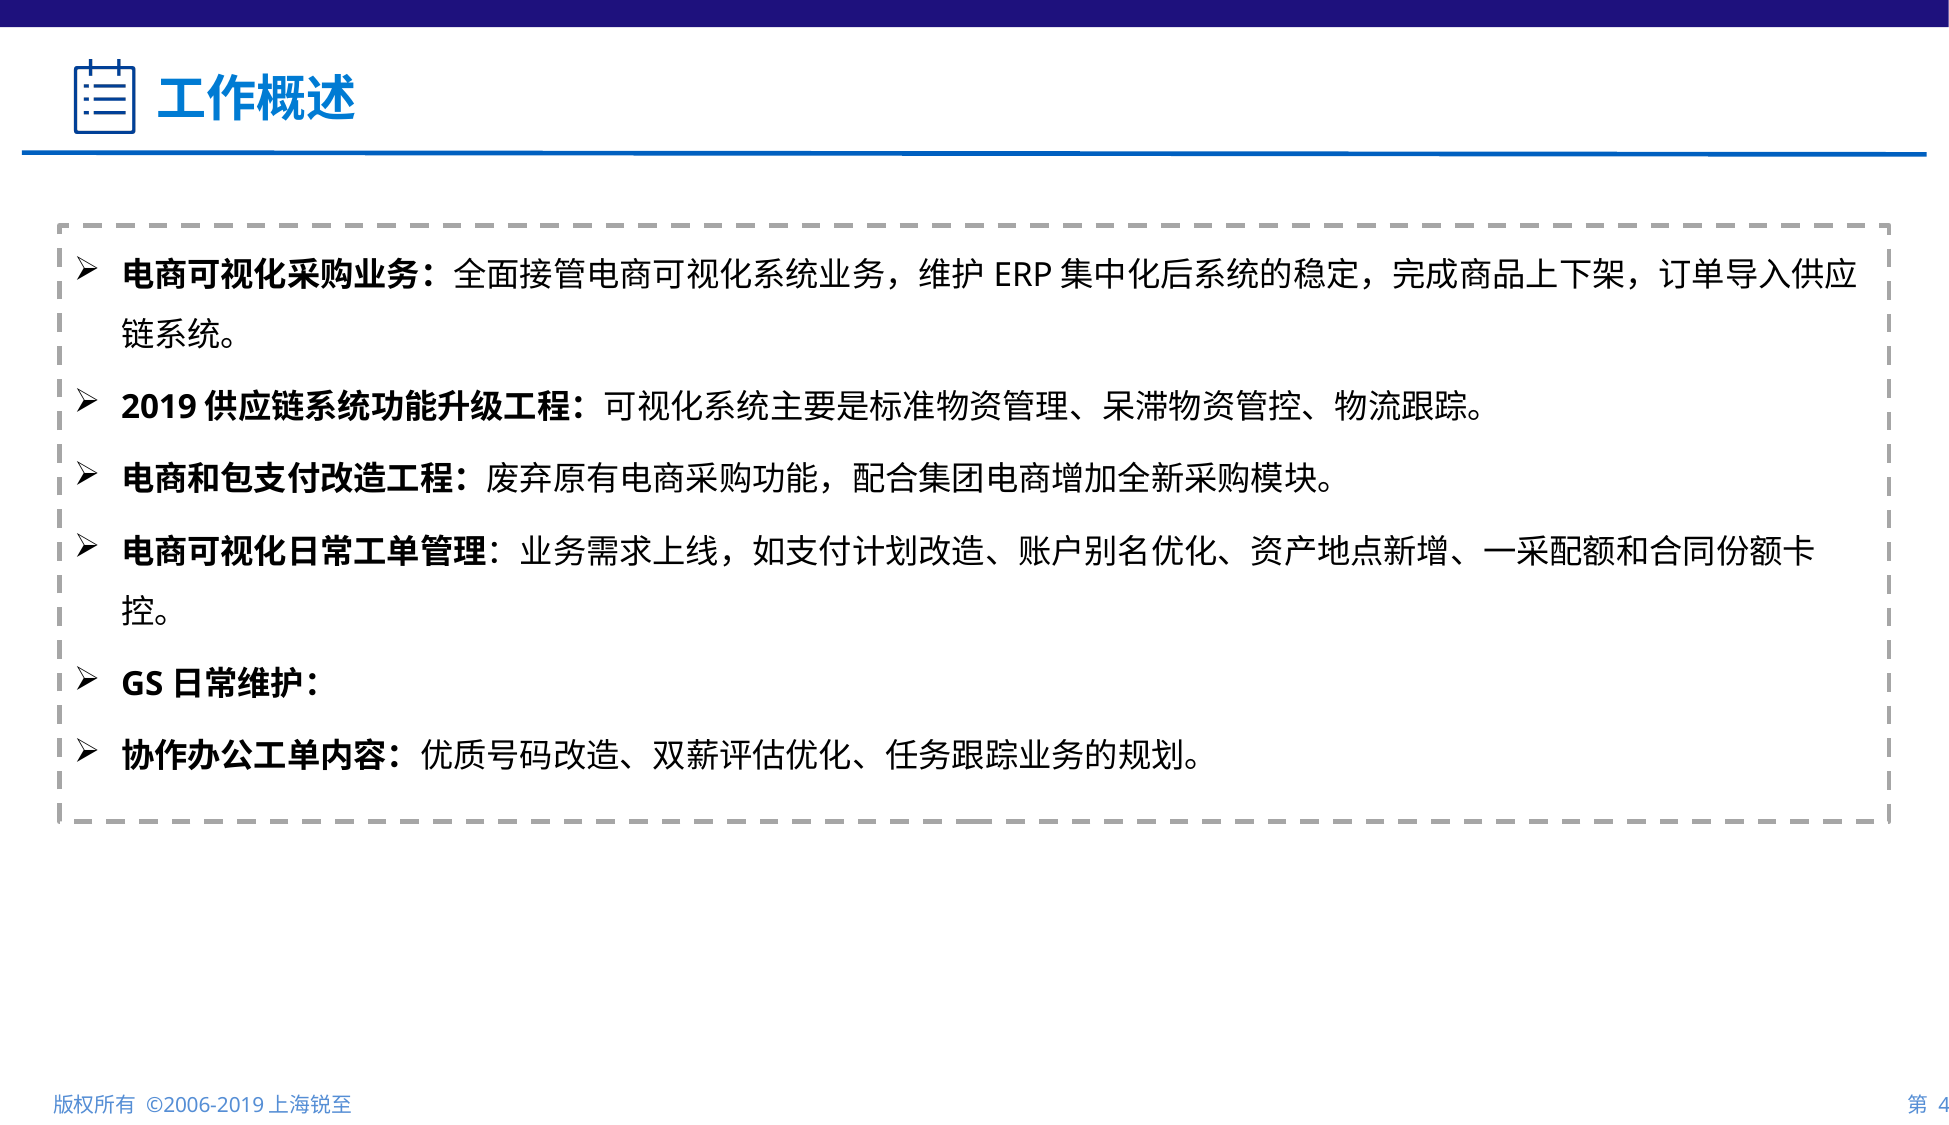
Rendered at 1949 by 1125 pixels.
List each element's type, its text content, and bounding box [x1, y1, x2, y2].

text_box 电商可视化采购业务：全面接管电商可视化系统业务，维护ERP集中化后系统的稳定，完成商品上下架，订单导入供应链系统。 2019供应链系统功能升级工程：可视化系统主要是标准物资管理、呆滞物资管控、物流跟踪。 电商和包支付改造工程：废弃原有电商采购功能，配合集团电商增加全新采购模块。 电商可视化日常工单管理：业务需求上线，如支付计划改造、账户别名优化、资产地点新增、一采配额和合同份额卡控。 GS日常维护： 协作办公工单内容：优质号码改造、双薪评估优化、任务跟踪业务的规划。 [59, 225, 1889, 822]
picture [66, 59, 142, 134]
text_box 工作概述 [143, 59, 776, 134]
